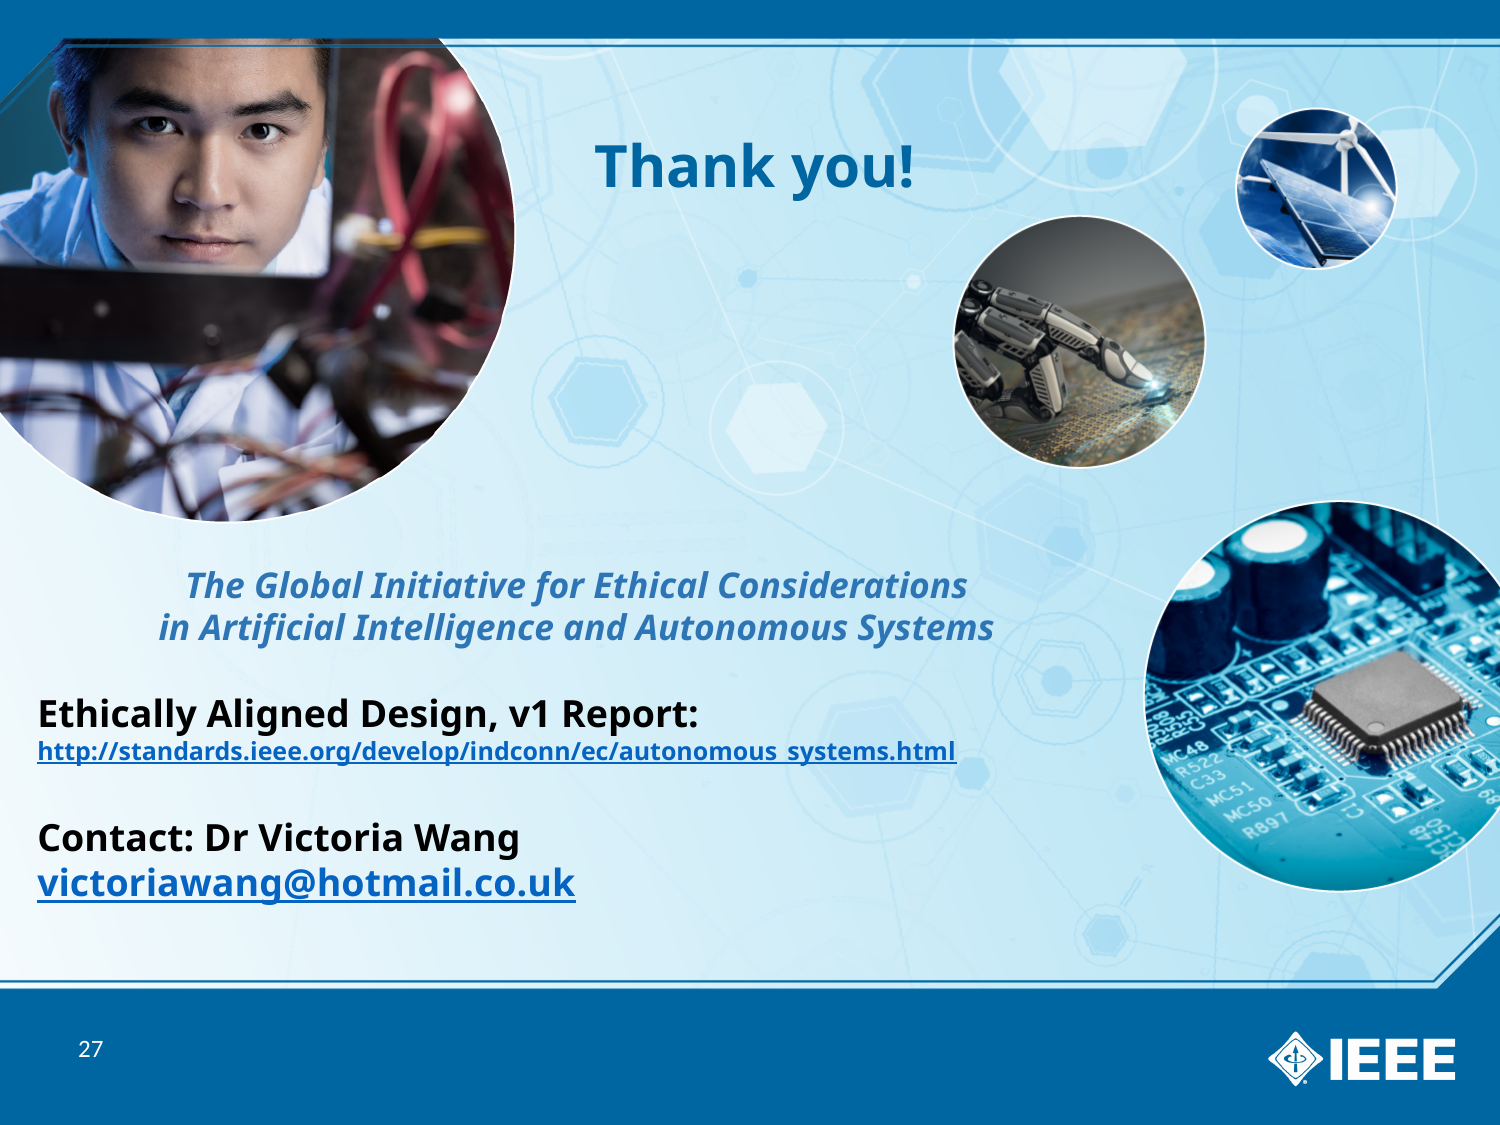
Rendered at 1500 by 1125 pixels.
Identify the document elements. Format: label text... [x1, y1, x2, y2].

picture [1416, 543, 1424, 556]
picture [1345, 584, 1353, 589]
picture [0, 0, 1500, 1125]
slide_number 27 [63, 1017, 143, 1078]
text_box The Global Initiative for Ethical Considerations in Artificial Intelligence and Autonomous Systems Ethically Aligned Design, v1 Report: http://standards.ieee.org/develop/indconn/ec/autonomous_systems.html Contact: Dr Victoria Wang victoriawang@hotmail.co.uk [22, 555, 1132, 918]
picture [1360, 512, 1367, 525]
picture [1382, 527, 1390, 542]
picture [1445, 625, 1454, 634]
title Thank you! [579, 72, 1055, 208]
picture [1406, 545, 1412, 559]
